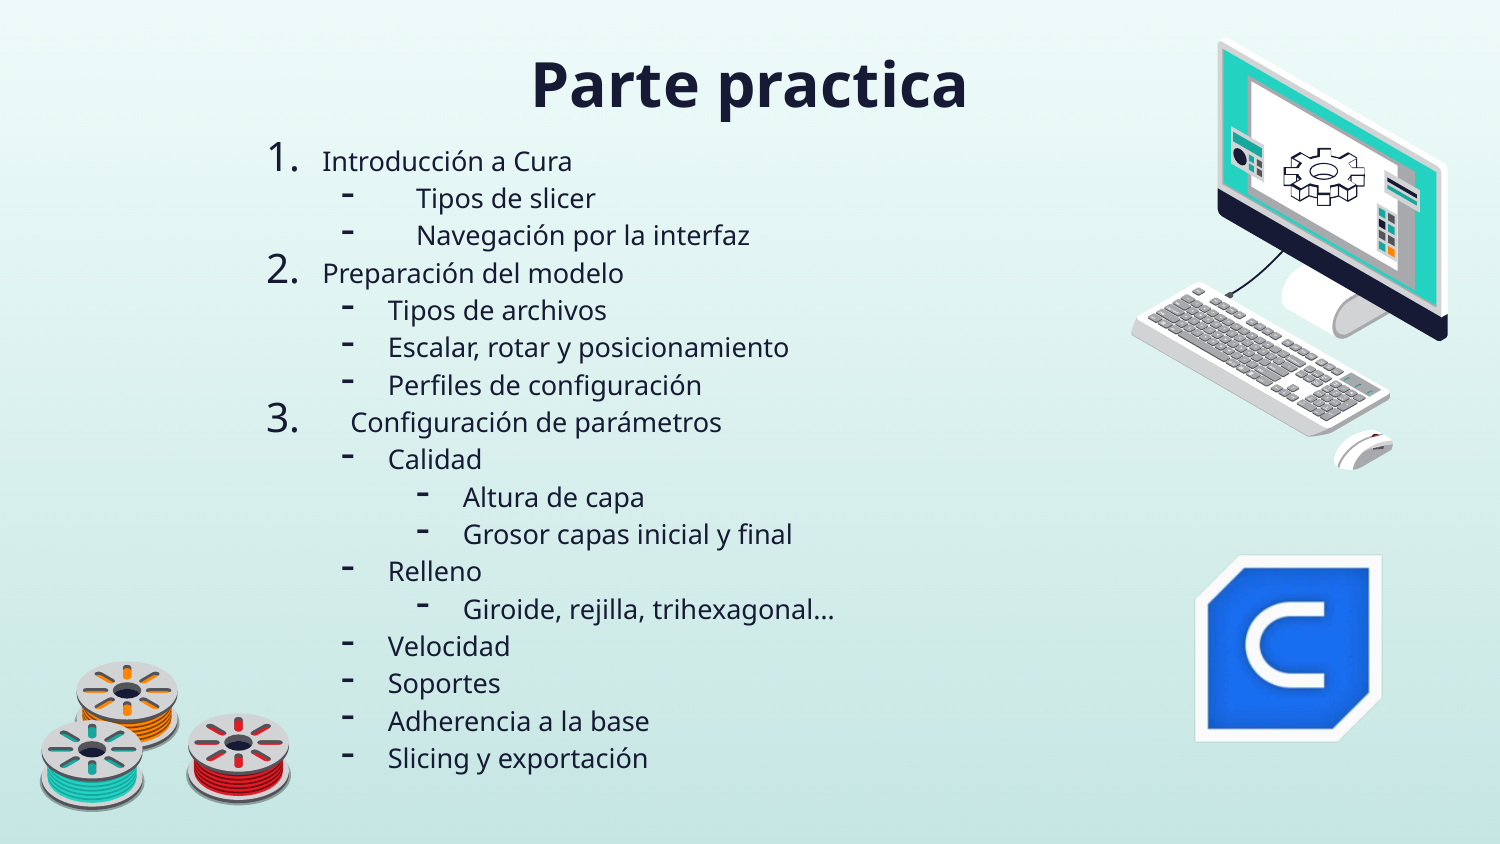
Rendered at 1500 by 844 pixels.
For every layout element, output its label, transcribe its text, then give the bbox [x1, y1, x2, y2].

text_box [1131, 37, 1448, 471]
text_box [39, 661, 292, 813]
title Parte practica [118, 30, 1382, 125]
subtitle Introducción a Cura Tipos de slicer Navegación por la interfaz Preparación del modelo Tipos de archivos Escalar, rotar y posicionamiento Perfiles de configuración Configuración de parámetros Calidad Altura de capa Grosor capas inicial y final Relleno Giroide, rejilla, trihexagonal… Velocidad Soportes Adherencia a la base Slicing y exportación [251, 124, 1137, 796]
picture [0, 0, 1500, 844]
